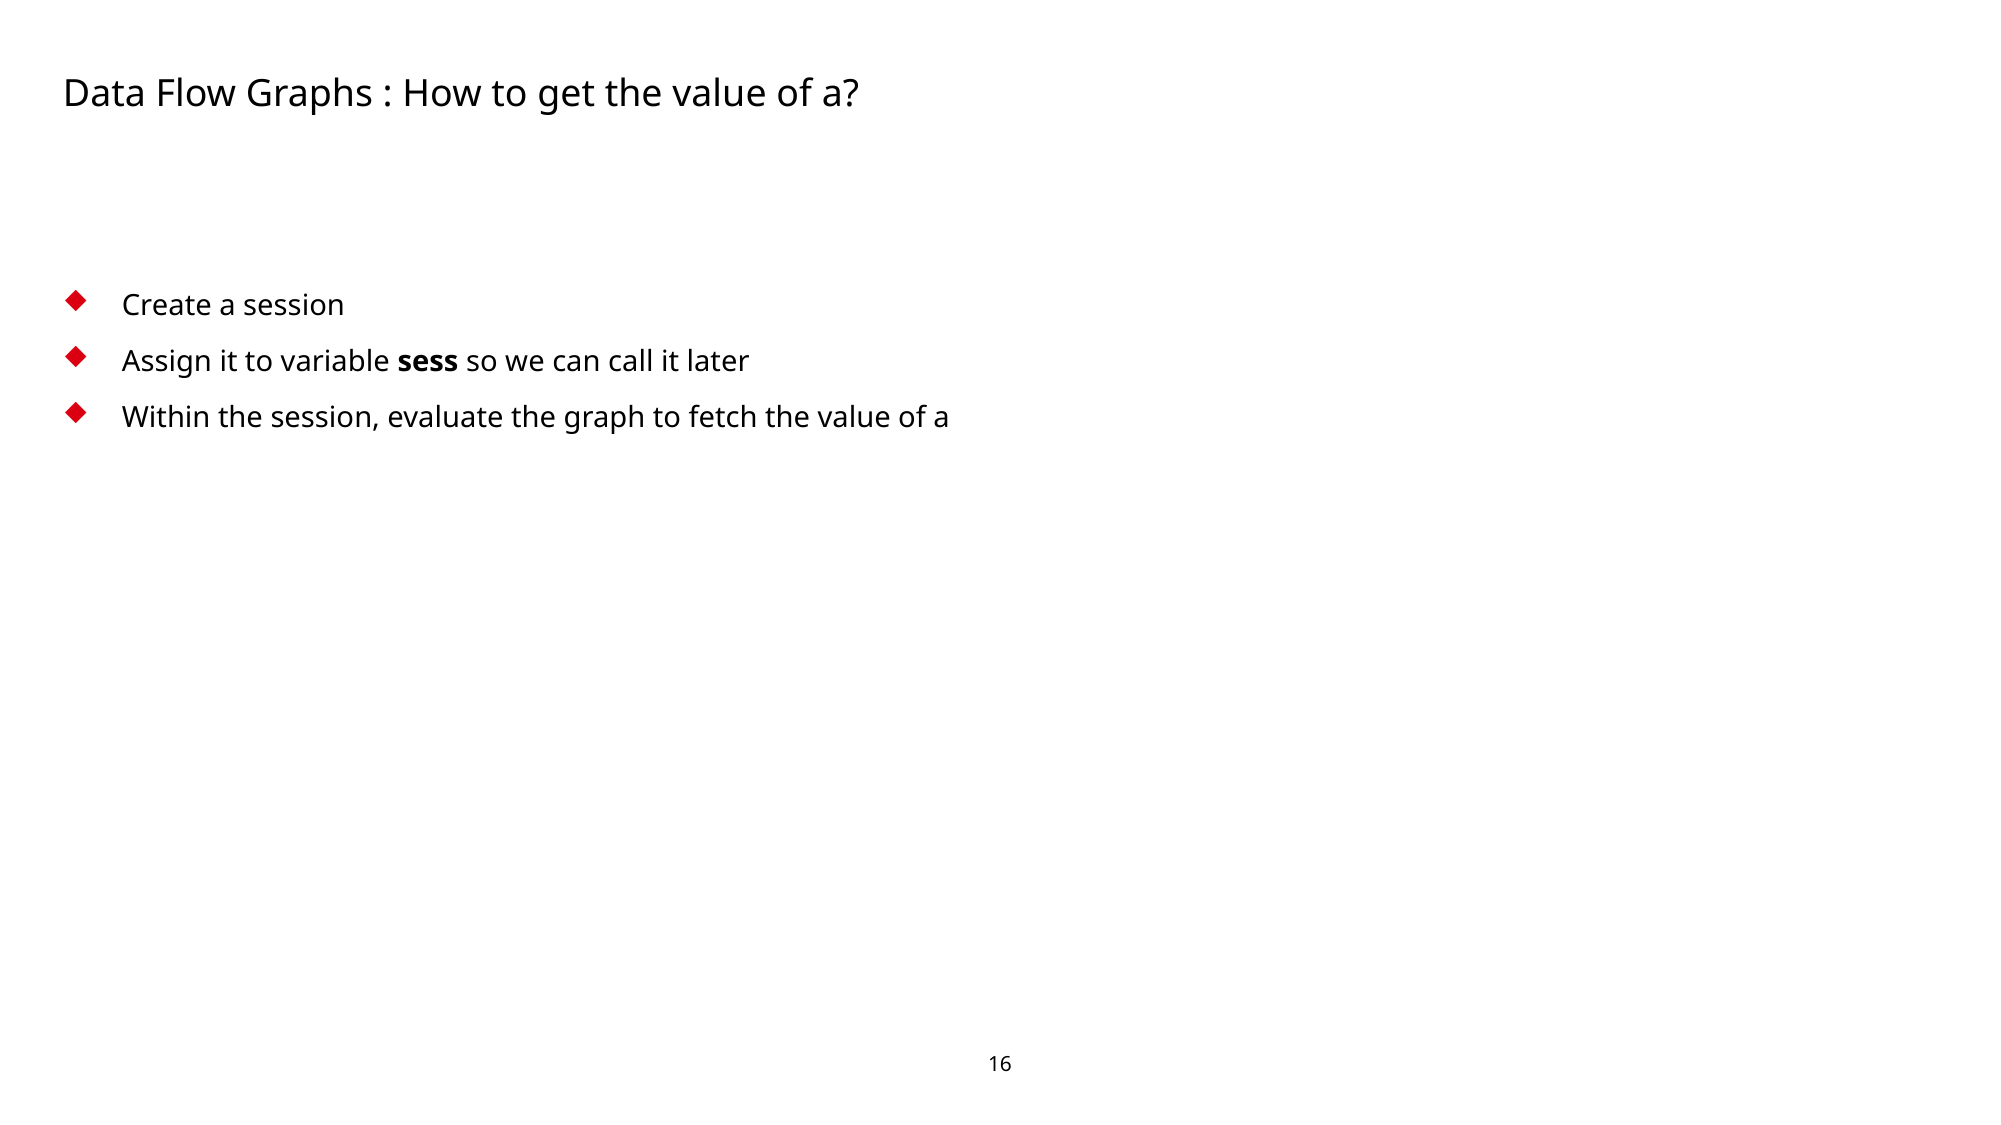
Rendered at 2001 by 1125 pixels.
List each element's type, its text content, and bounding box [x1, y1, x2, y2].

title Data Flow Graphs : How to get the value of a? [62, 69, 1934, 123]
list Create a session Assign it to variable sess so we can call it later Within the session, evaluate the graph to fetch the value of a [62, 286, 1933, 1014]
